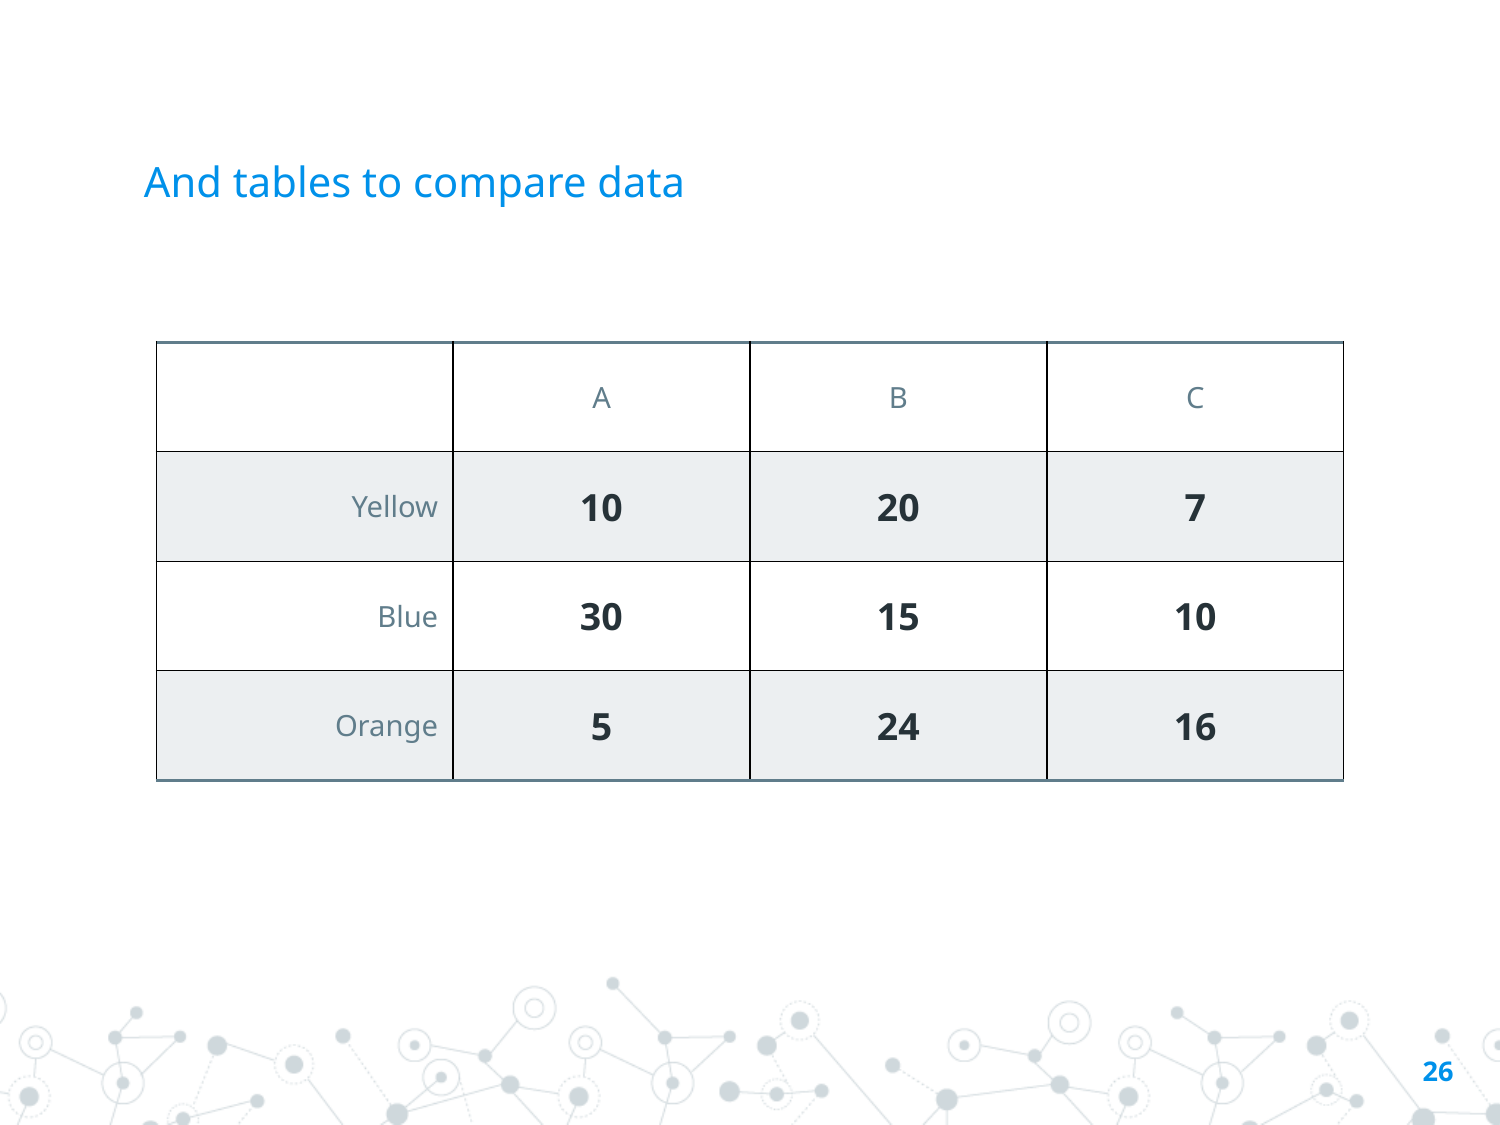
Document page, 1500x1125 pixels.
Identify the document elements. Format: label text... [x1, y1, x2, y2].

table_header B [751, 344, 1046, 451]
table_header [157, 344, 452, 451]
table_cell Yellow [157, 452, 452, 561]
table_cell 16 [1048, 671, 1343, 779]
table_header C [1048, 344, 1343, 451]
table_cell 10 [454, 452, 749, 561]
table_header A [454, 344, 749, 451]
table_cell 5 [454, 671, 749, 779]
table_cell 15 [751, 562, 1046, 670]
table_cell Orange [157, 671, 452, 779]
table_cell 30 [454, 562, 749, 670]
table_cell 24 [751, 671, 1046, 779]
title And tables to compare data [128, 67, 1372, 222]
table_cell 20 [751, 452, 1046, 561]
slide_number 26 [1378, 1038, 1469, 1125]
table_cell Blue [157, 562, 452, 670]
table_cell 10 [1048, 562, 1343, 670]
table_cell 7 [1048, 452, 1343, 561]
picture [0, 0, 1500, 1125]
